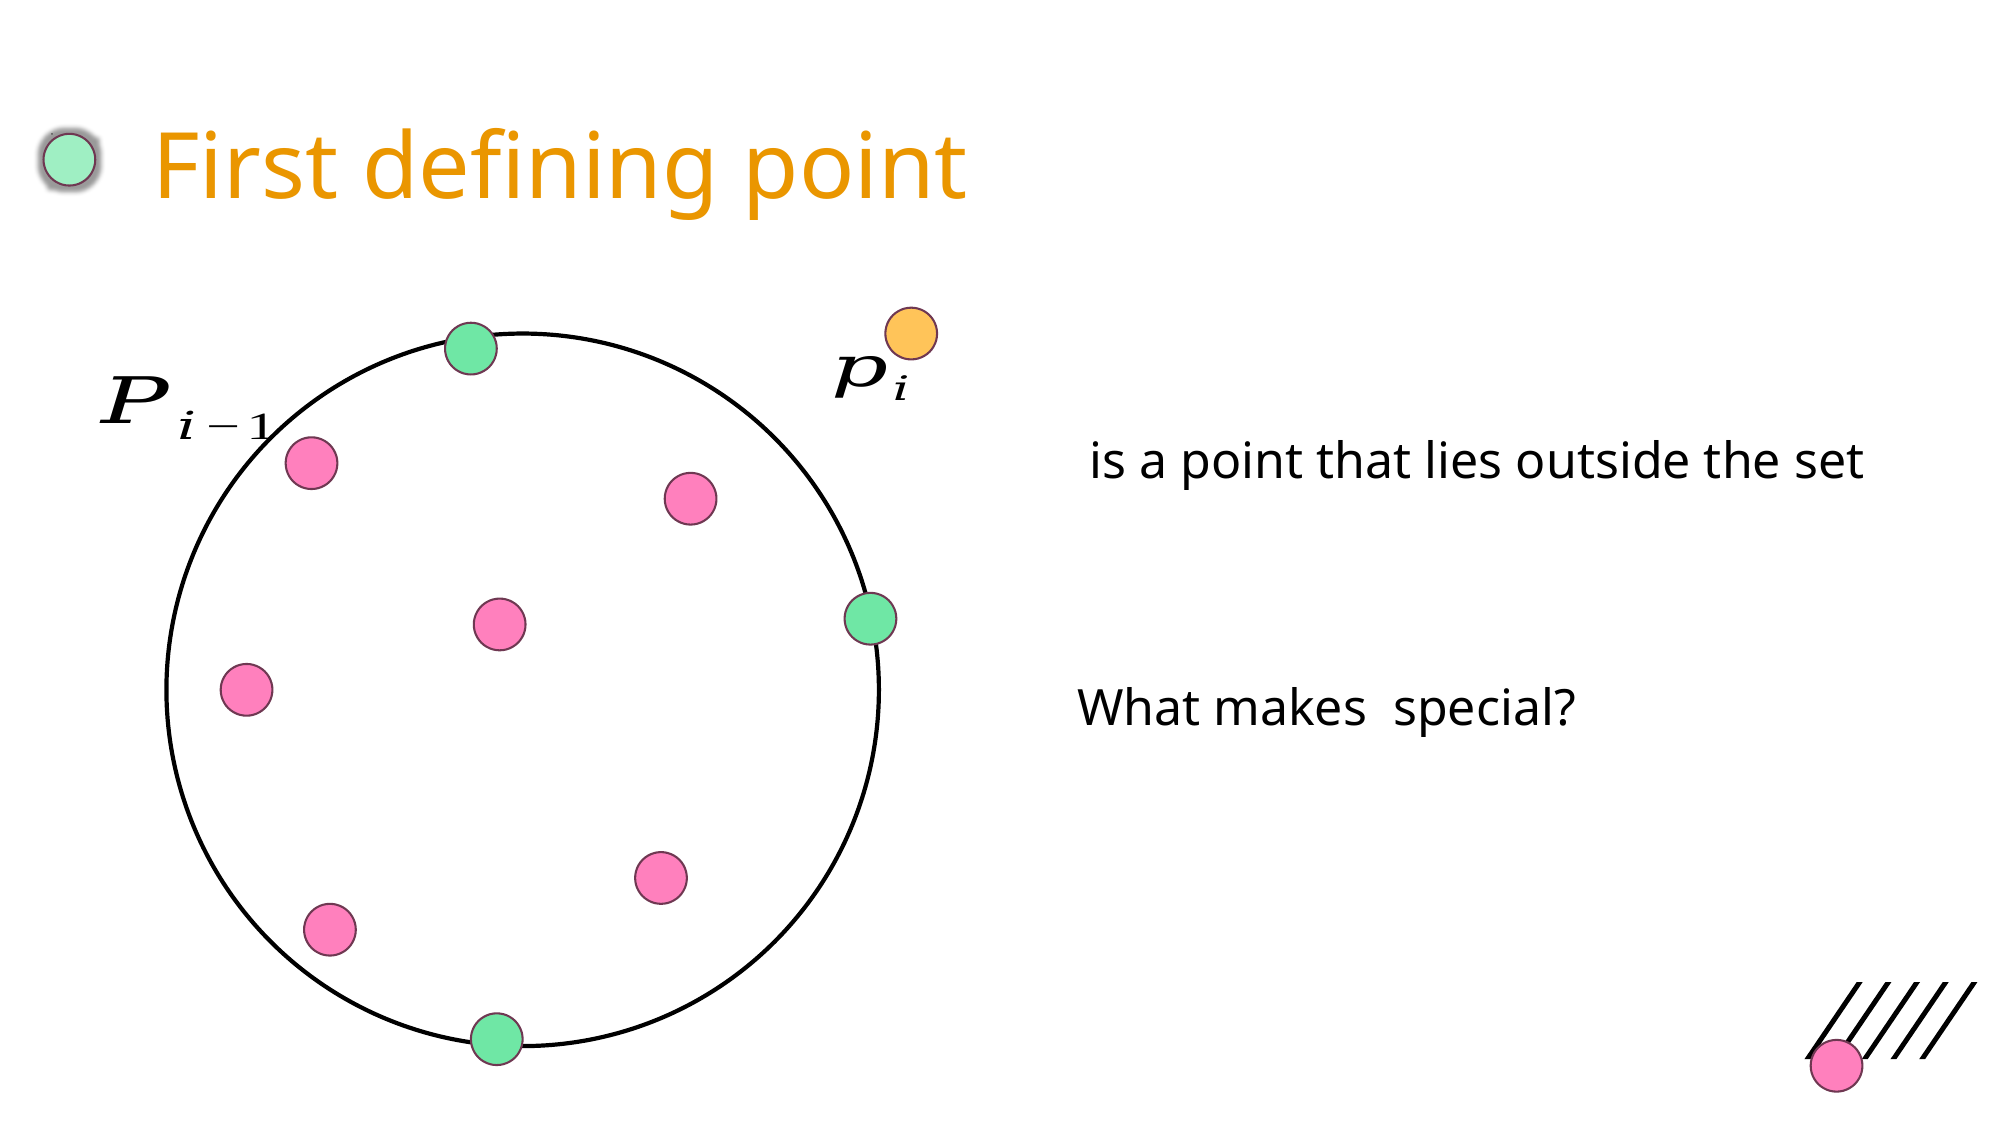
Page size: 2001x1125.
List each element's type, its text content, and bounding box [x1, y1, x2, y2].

text_box [165, 332, 880, 1048]
text_box [469, 1012, 524, 1067]
text_box [1809, 1038, 1864, 1093]
text_box [42, 132, 97, 187]
text_box [472, 597, 527, 652]
text_box [137, 473, 237, 692]
text_box [808, 473, 1863, 692]
text_box [884, 306, 939, 361]
title First defining point [137, 59, 1863, 278]
text_box [634, 851, 688, 905]
text_box [219, 662, 274, 717]
text_box [303, 902, 357, 957]
text_box [843, 591, 898, 646]
text_box [663, 471, 718, 526]
text_box [444, 321, 498, 376]
text_box [284, 436, 339, 491]
